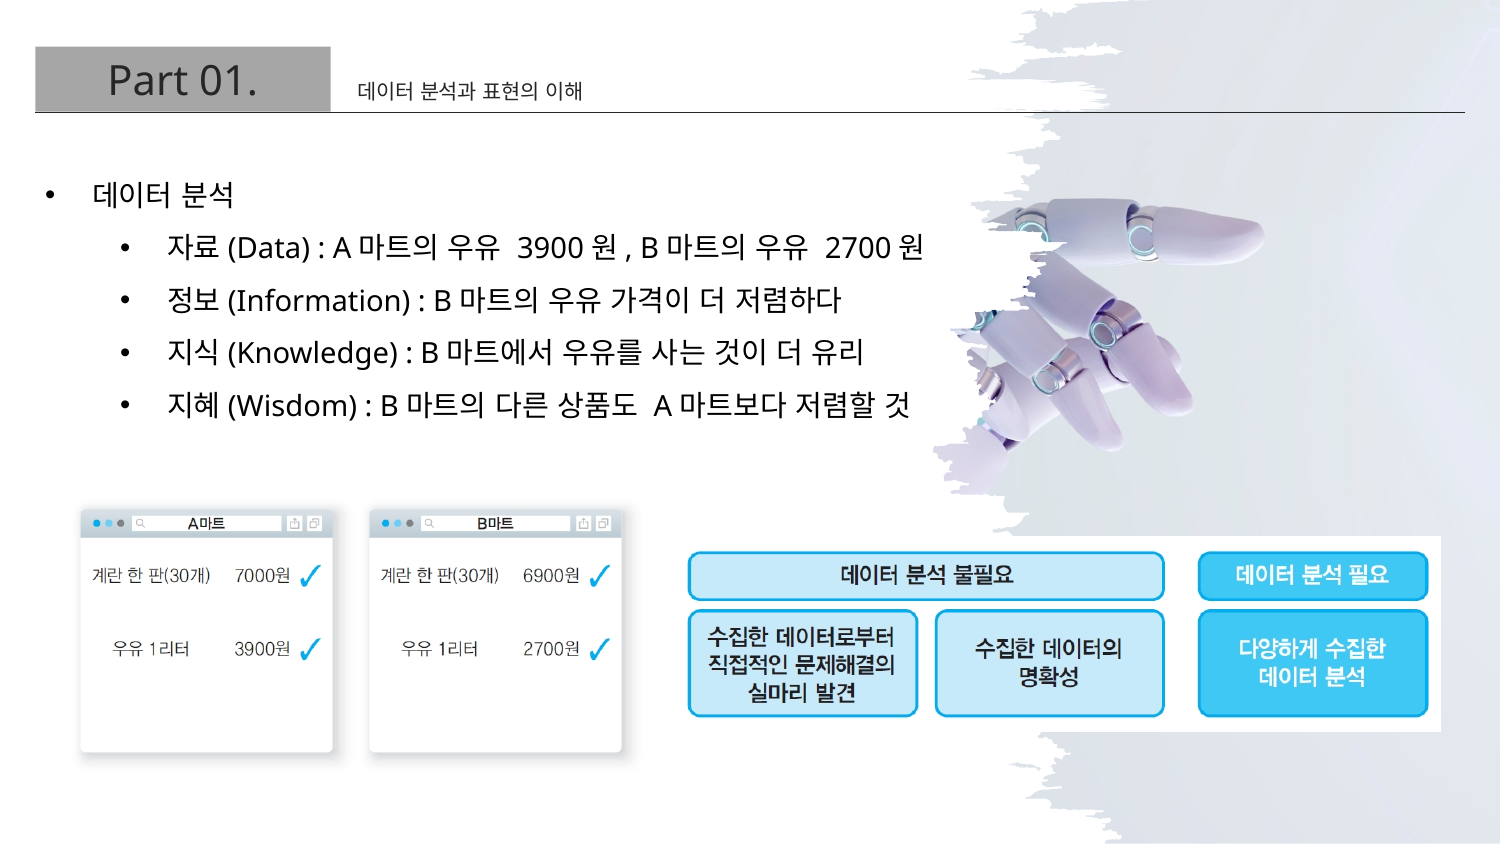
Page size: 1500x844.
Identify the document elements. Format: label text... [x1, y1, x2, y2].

text_box 데이터 분석과 표현의 이해 [316, 71, 625, 111]
text_box Part 01. [35, 46, 331, 111]
picture [666, 0, 1500, 844]
text_box 데이터 분석 자료(Data) : A마트의 우유 3900원, B마트의 우유 2700원 정보(Information) : B마트의 우유 가격이 더 저렴하다 지식(Knowledge) : B마트에서 우유를 사는 것이 더 유리 지혜(Wisdom) : B마트의 다른 상품도 A마트보다 저렴할 것 [30, 152, 850, 430]
picture [68, 496, 644, 772]
